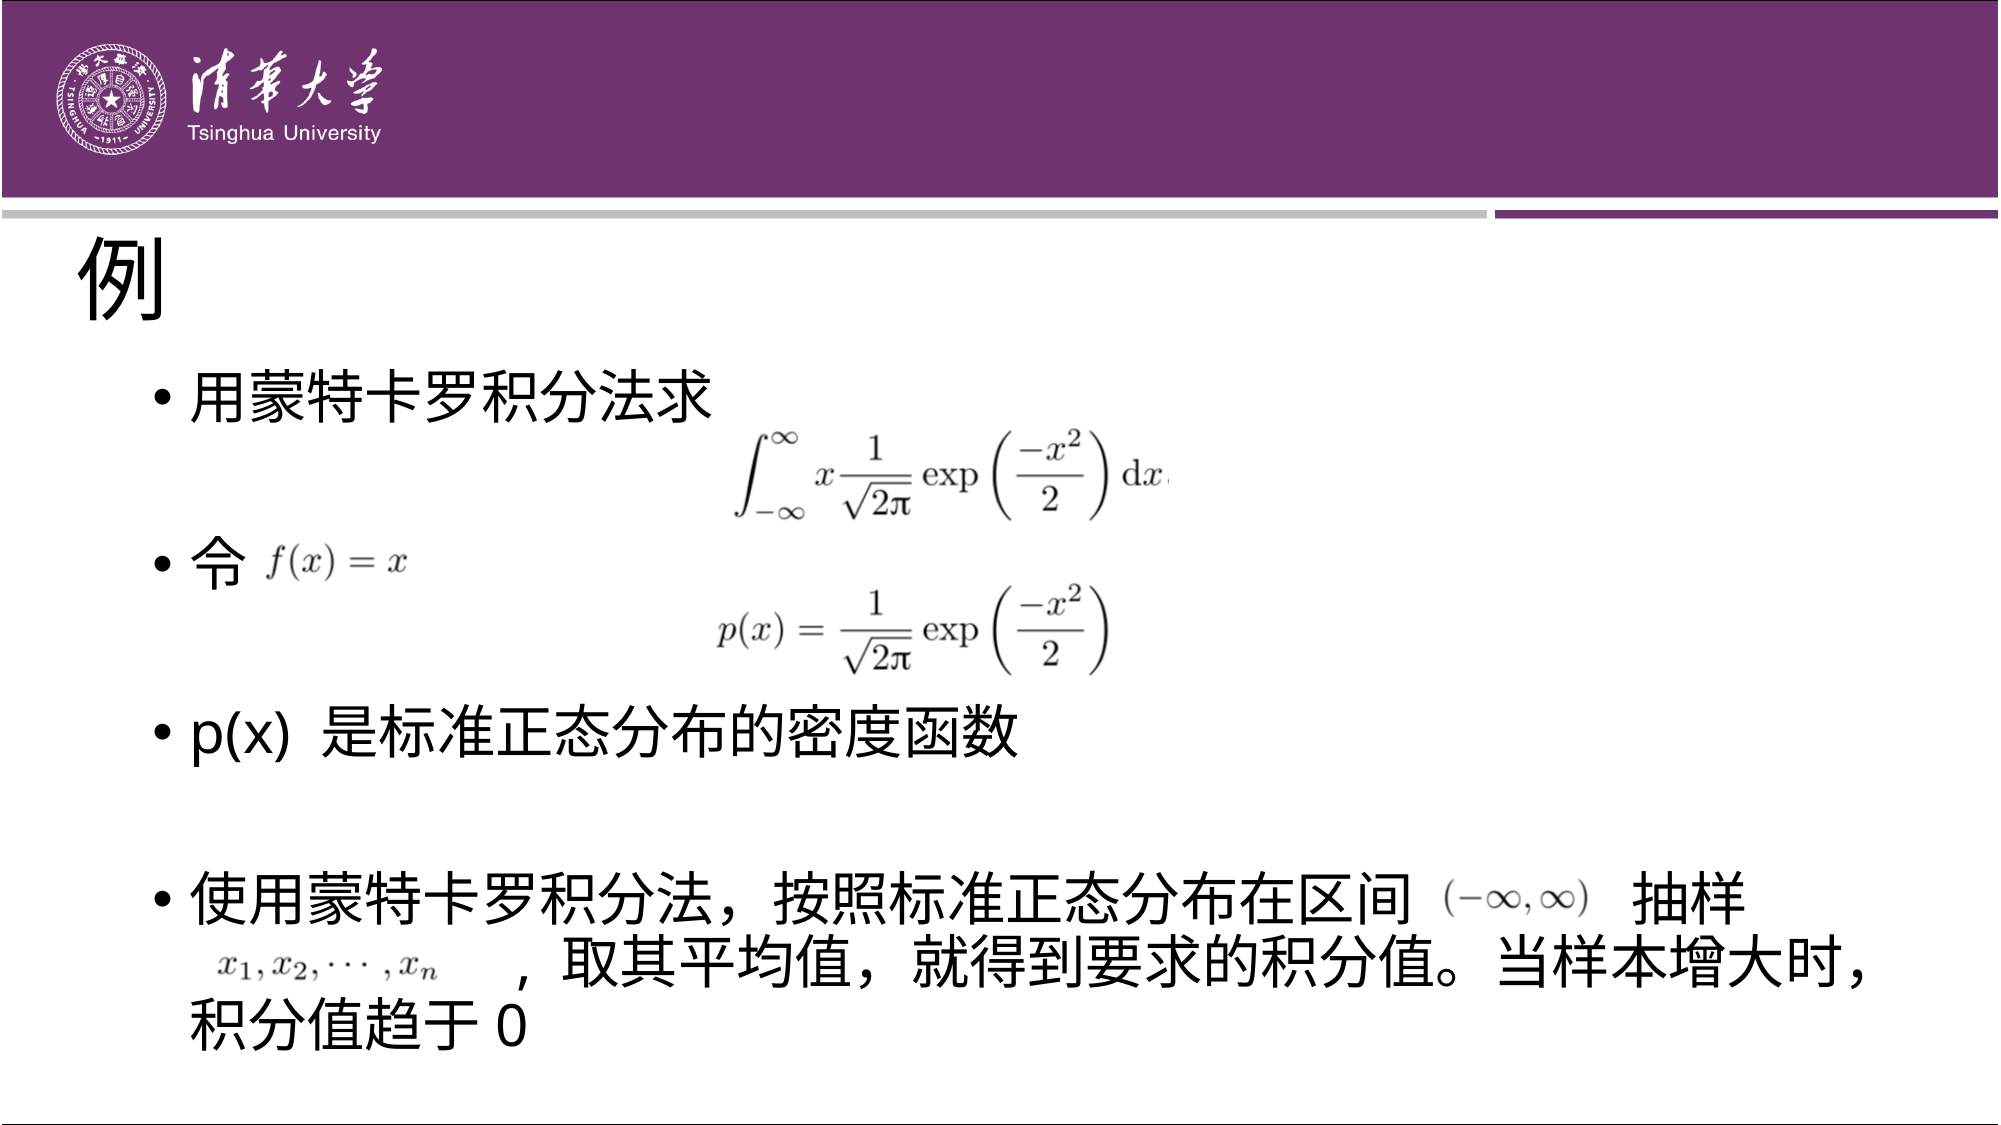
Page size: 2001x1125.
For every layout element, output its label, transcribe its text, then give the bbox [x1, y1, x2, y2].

title 例 [61, 175, 1787, 393]
list 用蒙特卡罗积分法求 令 p(x) 是标准正态分布的密度函数 使用蒙特卡罗积分法，按照标准正态分布在区间 抽样 , 取其平均值，就得到要求的积分值。当样本增大时，积分值趋于0 [137, 360, 1863, 1075]
picture [2, 0, 1998, 1125]
